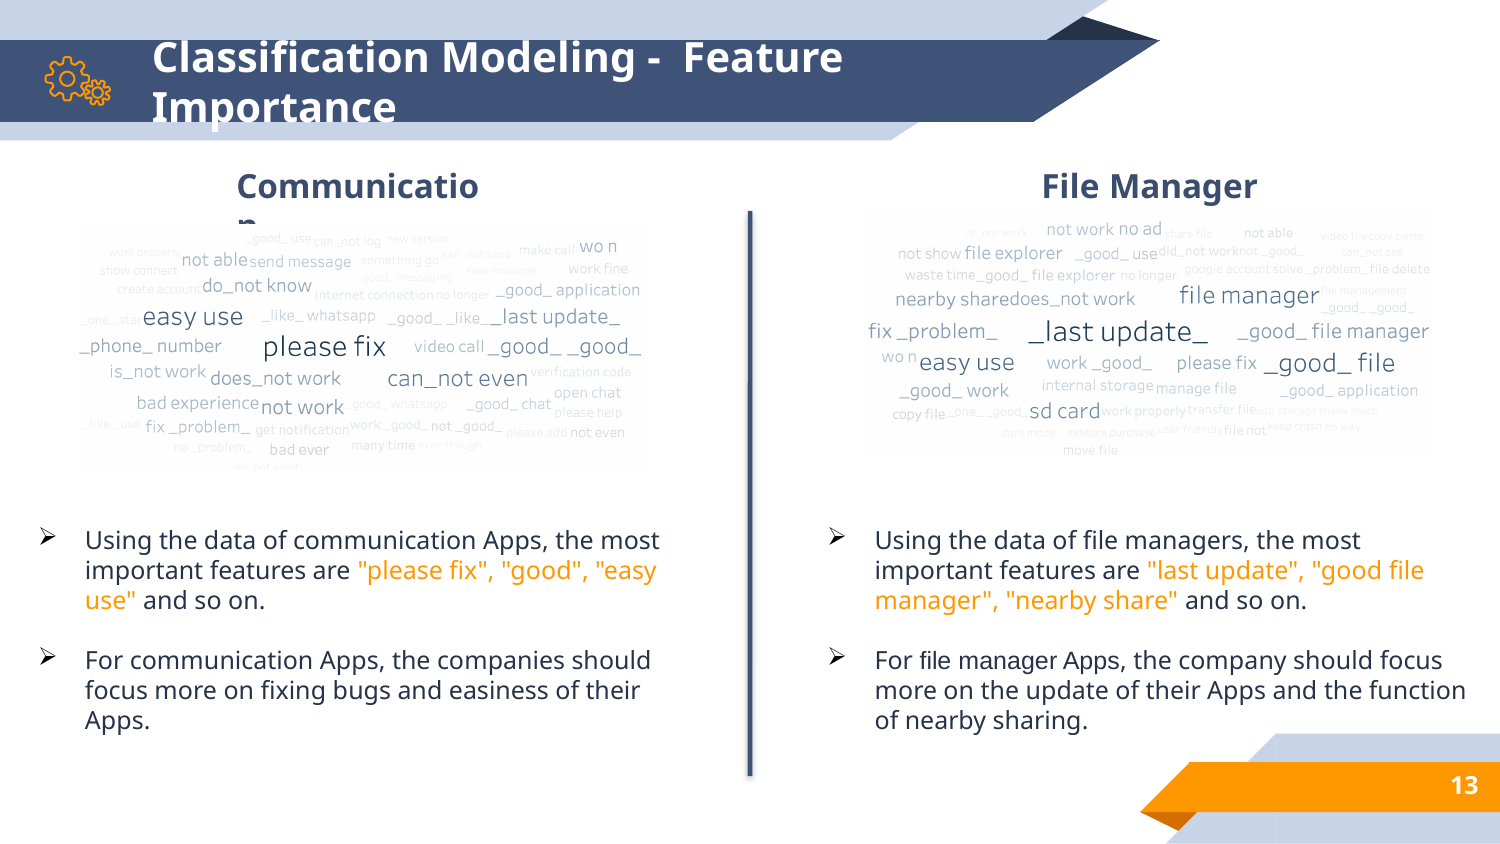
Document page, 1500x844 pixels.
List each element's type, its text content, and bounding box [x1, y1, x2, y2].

title Classification Modeling - Feature Importance [136, 40, 1000, 122]
slide_number 13 [1249, 760, 1494, 813]
text_box Using the data of communication Apps, the most important features are "please fix", "good", "easy use" and so on. For communication Apps, the companies should focus more on fixing bugs and easiness of their Apps. [23, 517, 698, 743]
picture [866, 209, 1433, 455]
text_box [45, 56, 111, 106]
text_box File Manager [1006, 158, 1293, 207]
picture [78, 223, 645, 470]
text_box Using the data of file managers, the most important features are "last update", "good file manager", "nearby share" and so on. For file manager Apps, the company should focus more on the update of their Apps and the function of nearby sharing. [812, 517, 1487, 743]
text_box Communication [221, 158, 501, 222]
